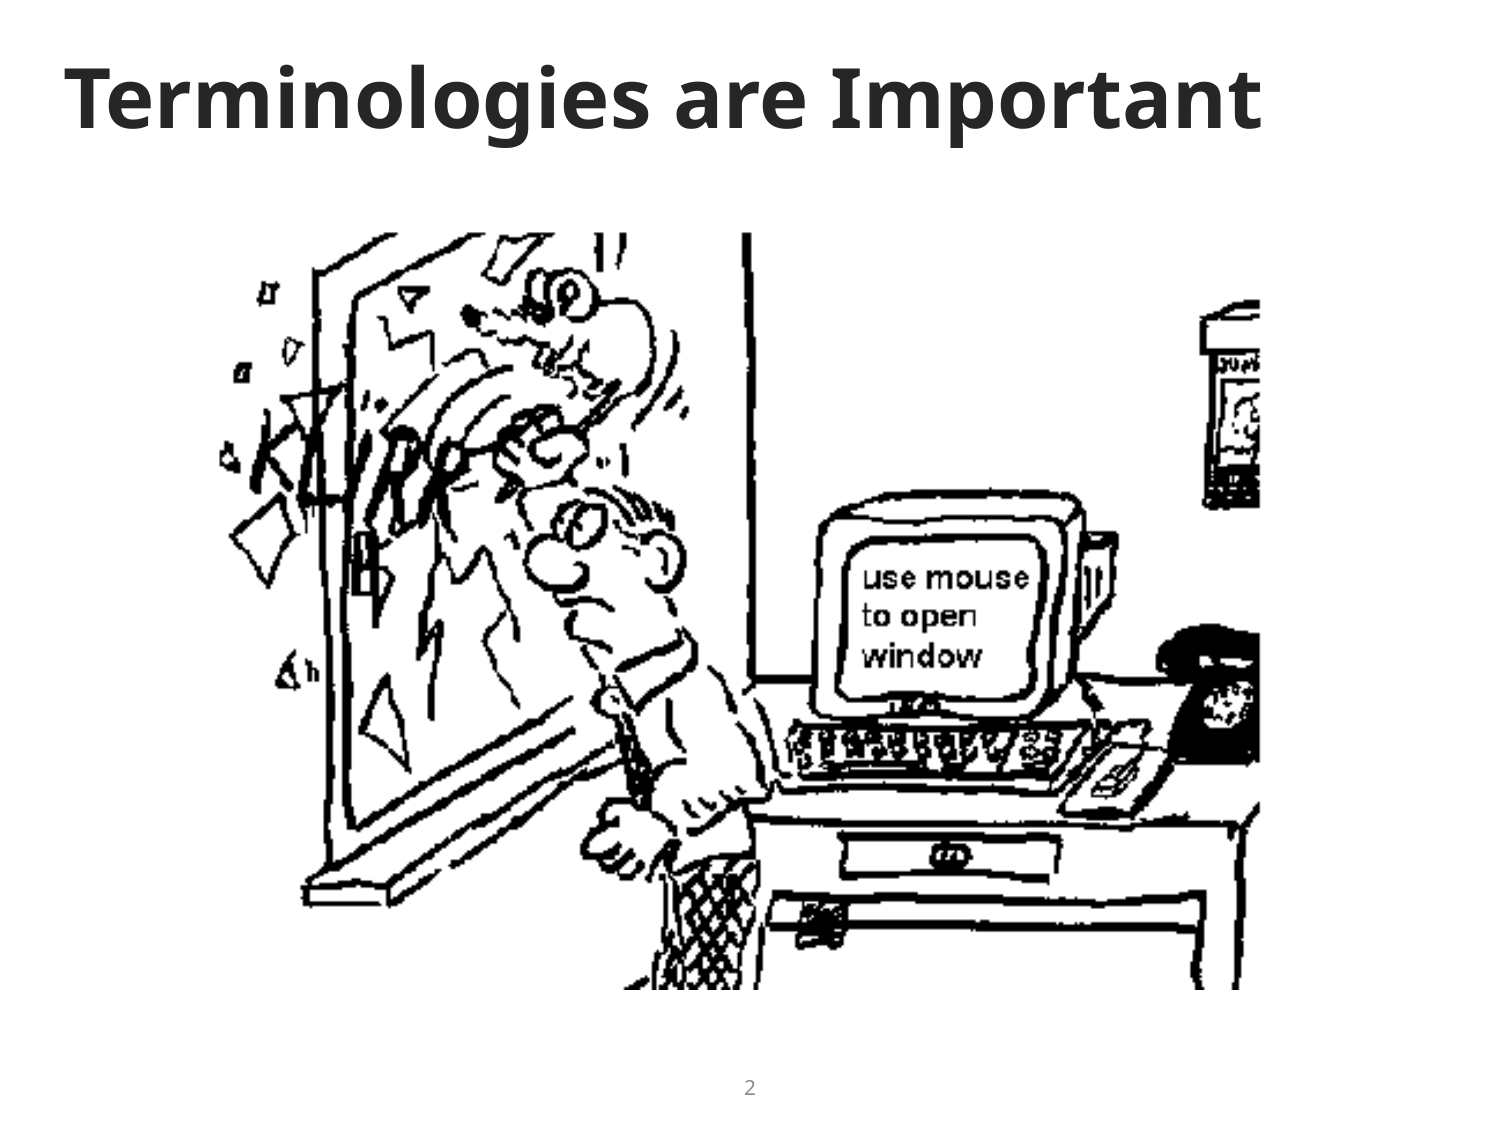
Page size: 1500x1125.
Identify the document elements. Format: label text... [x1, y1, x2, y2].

picture [218, 231, 1266, 990]
title Terminologies are Important [48, 41, 1456, 149]
slide_number 2 [575, 1058, 925, 1119]
